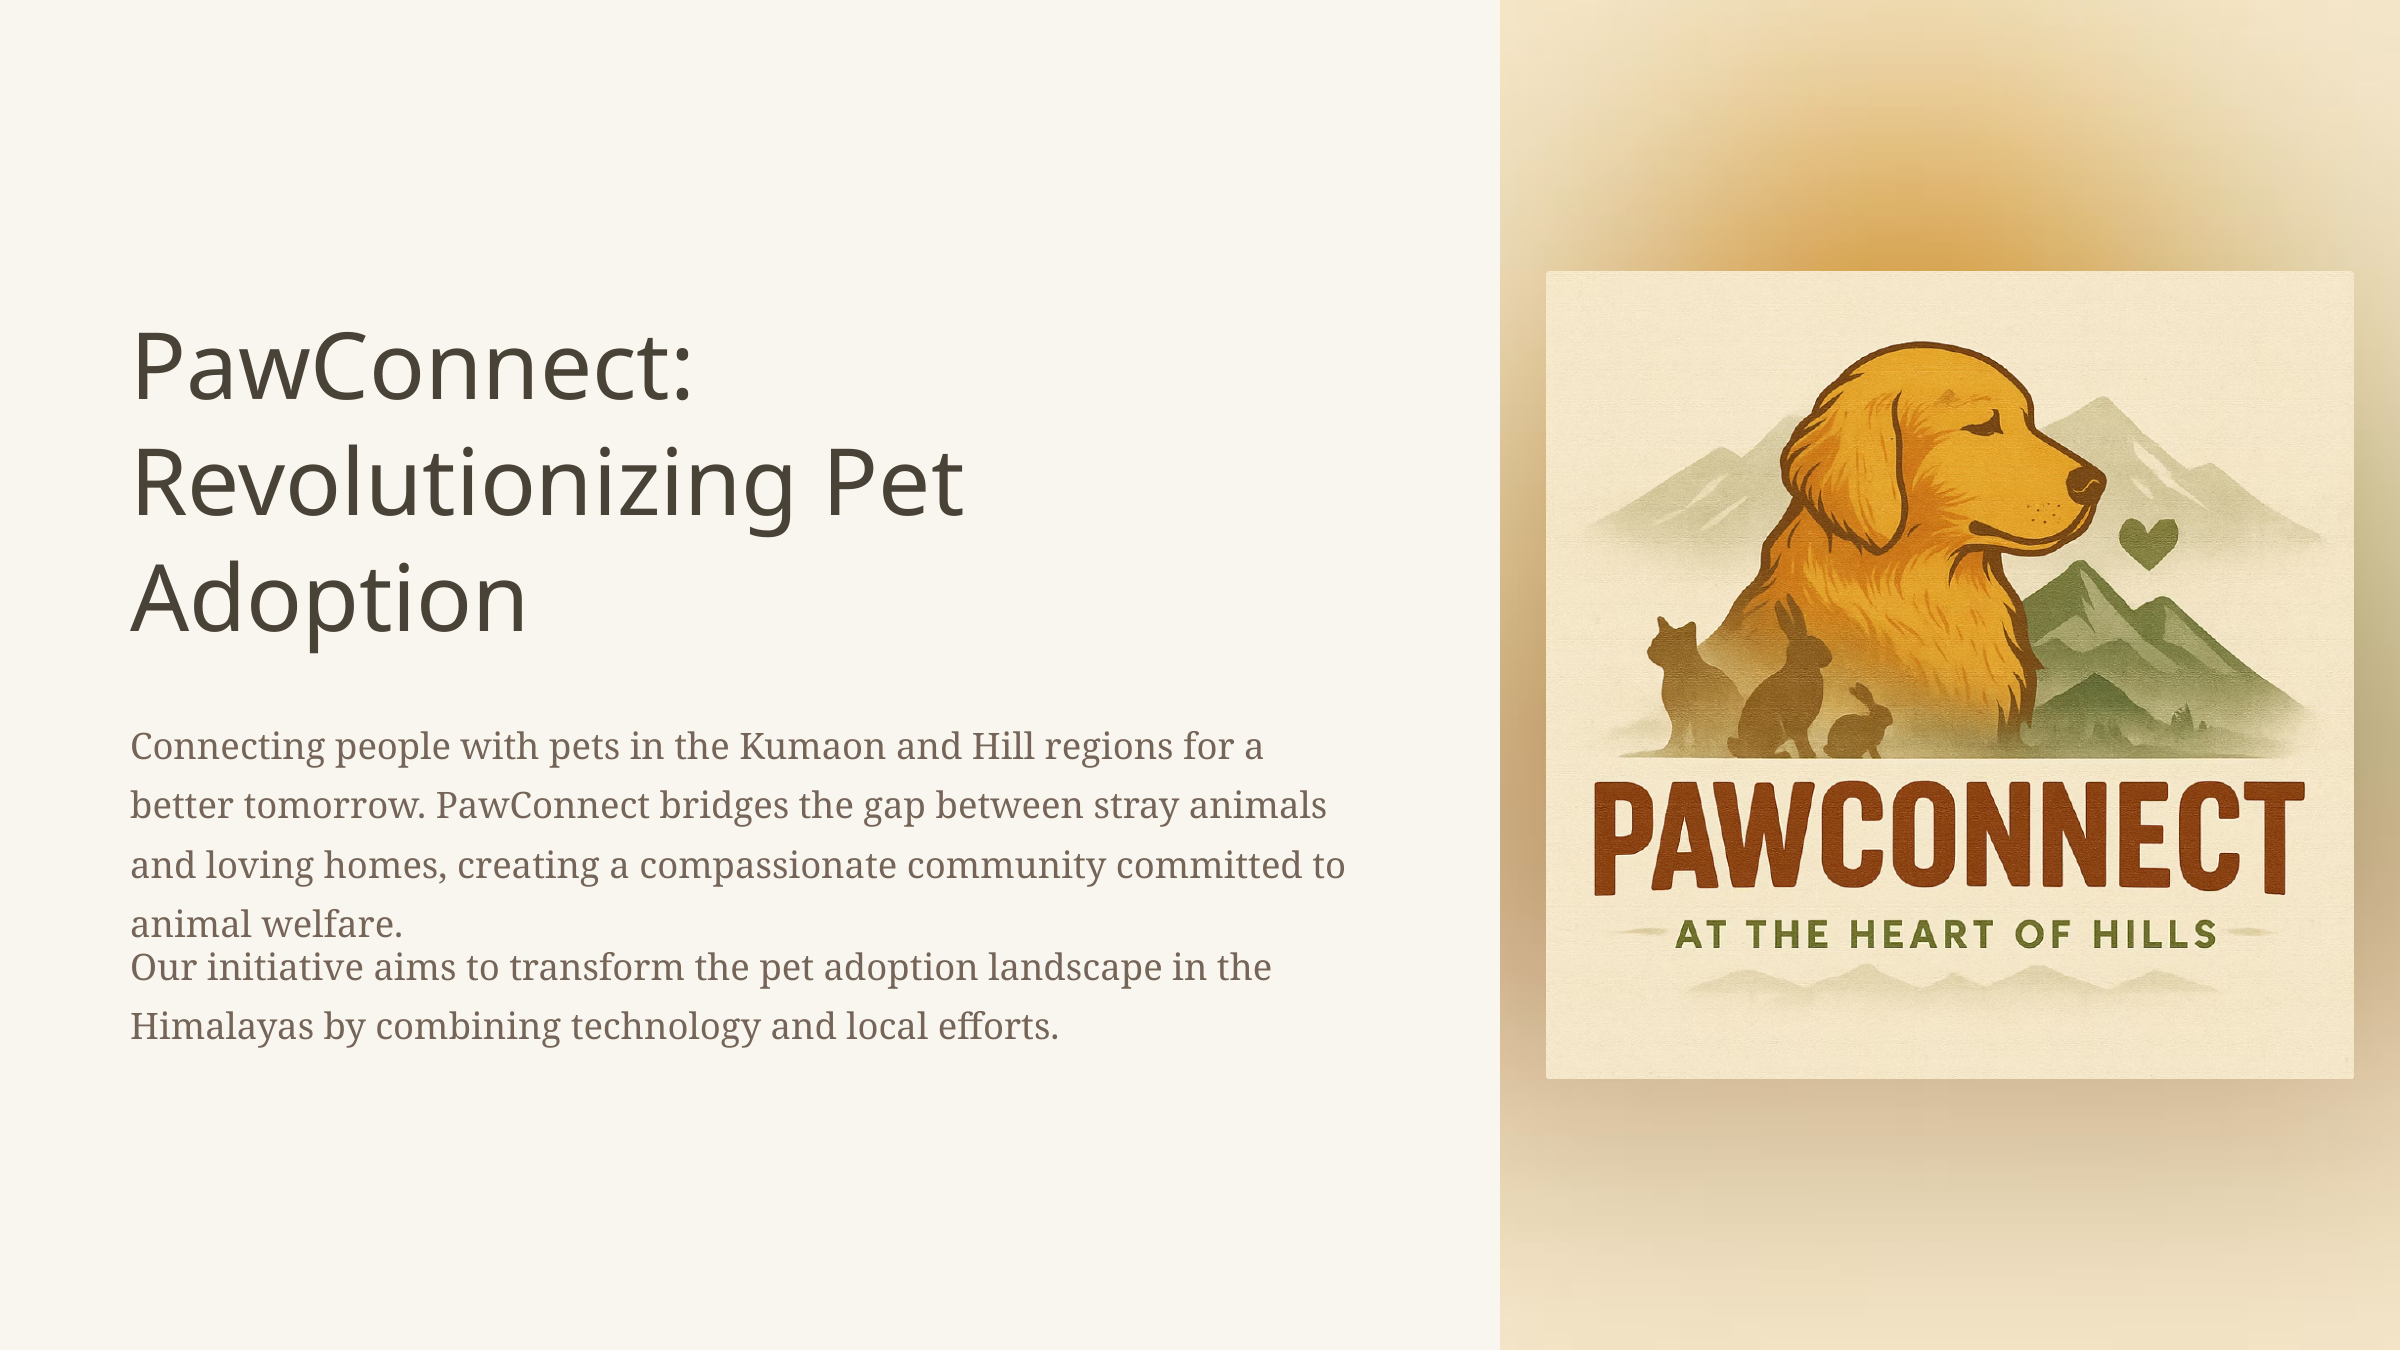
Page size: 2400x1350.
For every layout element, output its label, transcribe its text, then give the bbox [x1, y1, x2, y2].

text_box Our initiative aims to transform the pet adoption landscape in the Himalayas by combining technology and local efforts. [130, 927, 1370, 1047]
picture [1499, 0, 2400, 1350]
text_box Connecting people with pets in the Kumaon and Hill regions for a better tomorrow. PawConnect bridges the gap between stray animals and loving homes, creating a compassionate community committed to animal welfare. [130, 707, 1370, 887]
text_box PawConnect: Revolutionizing Pet Adoption [130, 302, 1370, 652]
